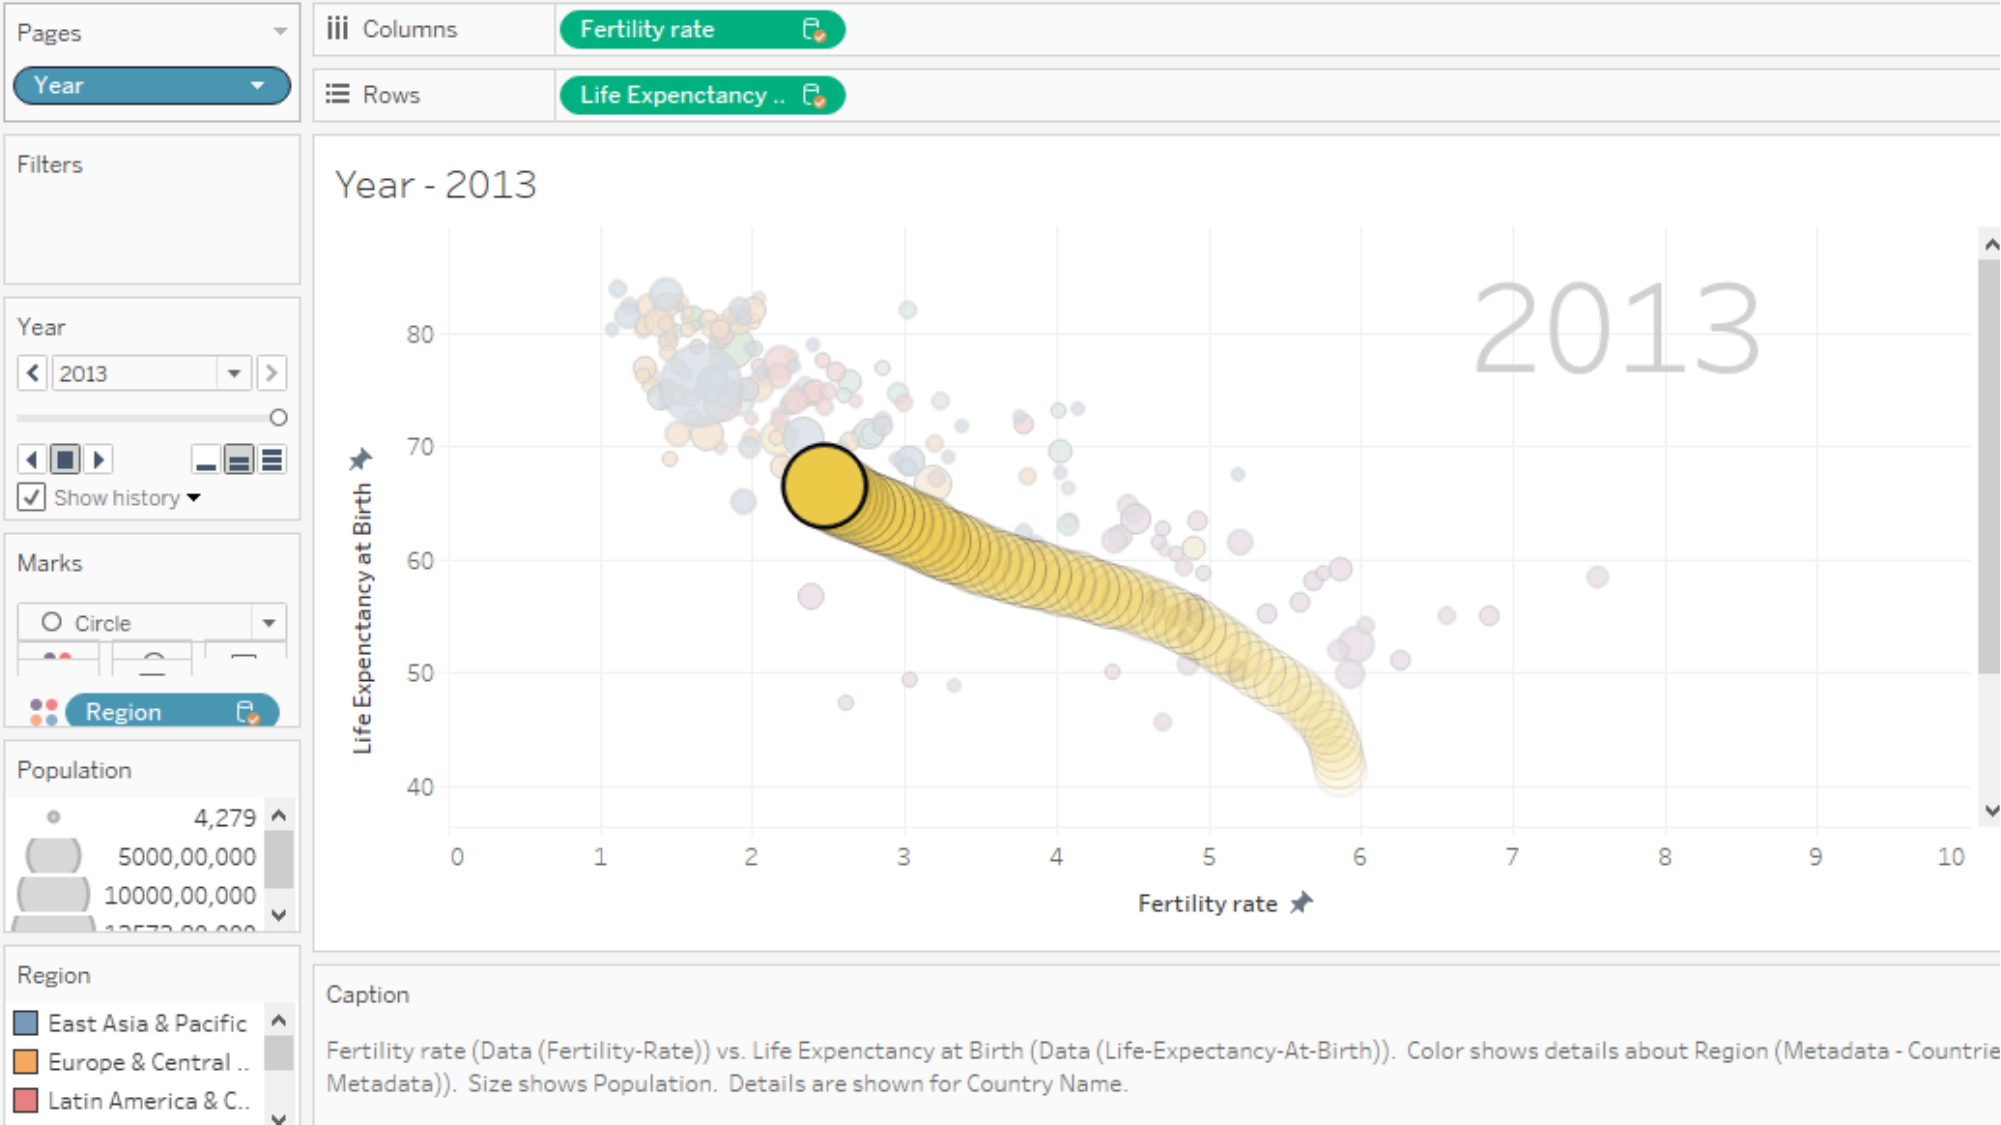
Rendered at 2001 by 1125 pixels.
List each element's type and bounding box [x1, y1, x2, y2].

list [0, 0, 2000, 1125]
